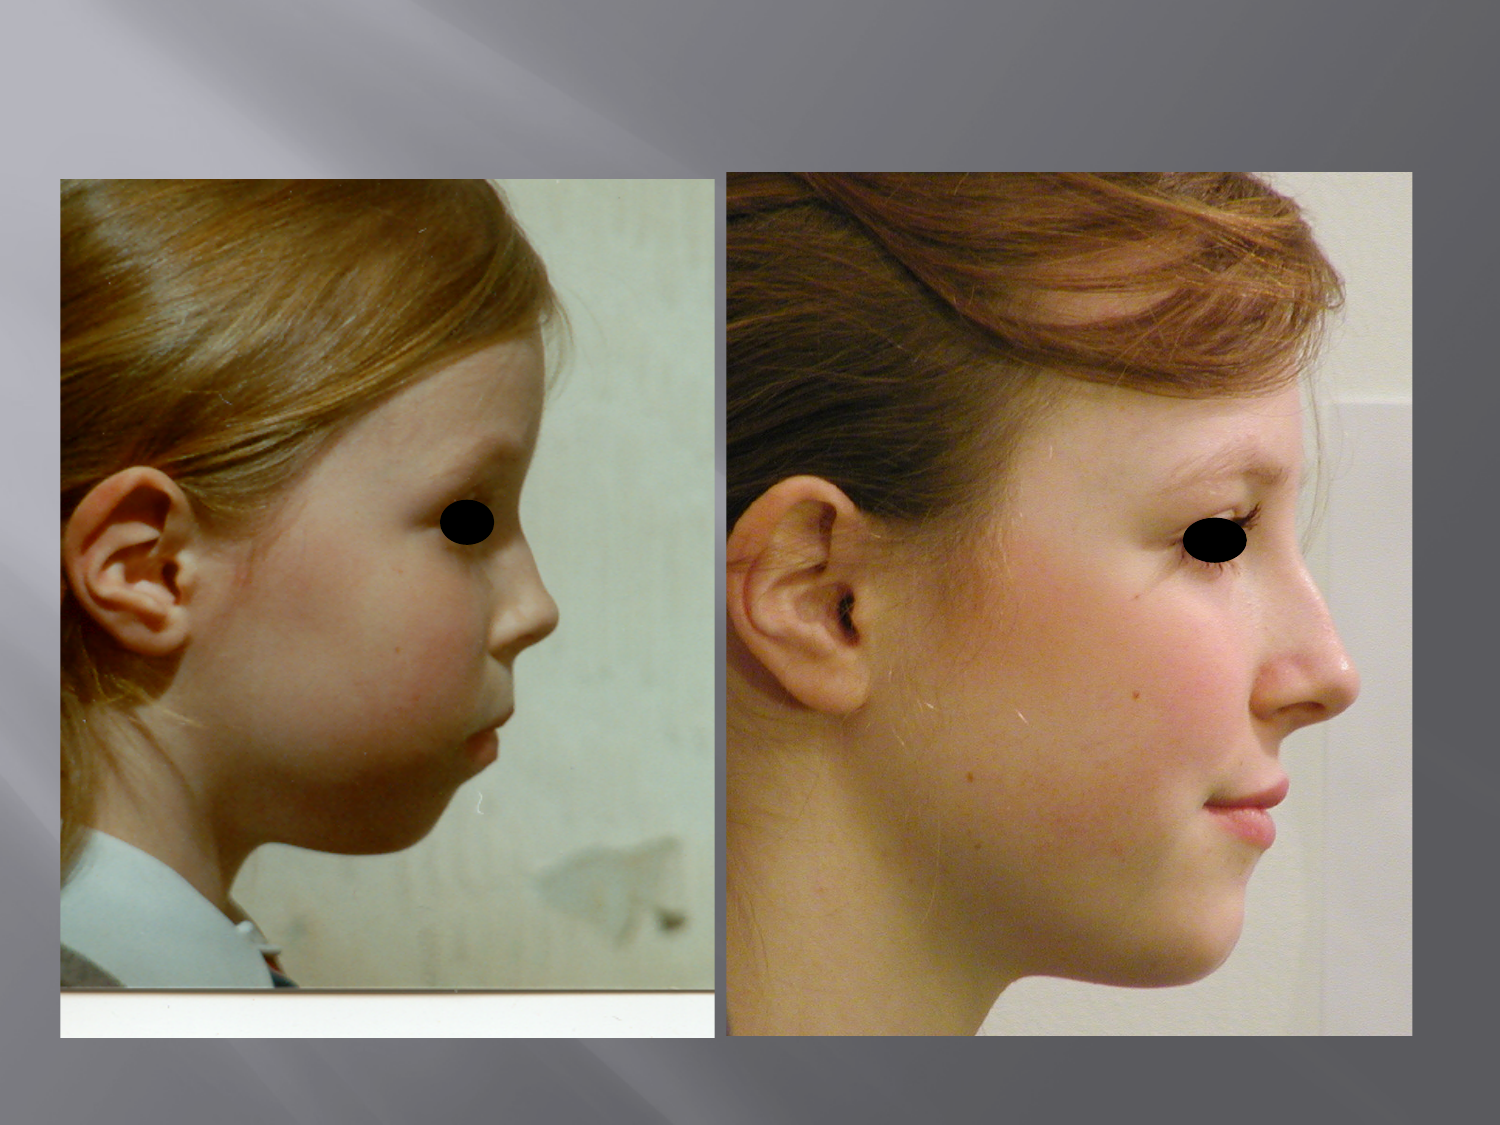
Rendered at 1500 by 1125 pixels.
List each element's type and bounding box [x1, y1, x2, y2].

picture [725, 172, 1413, 1036]
picture [60, 179, 715, 1038]
